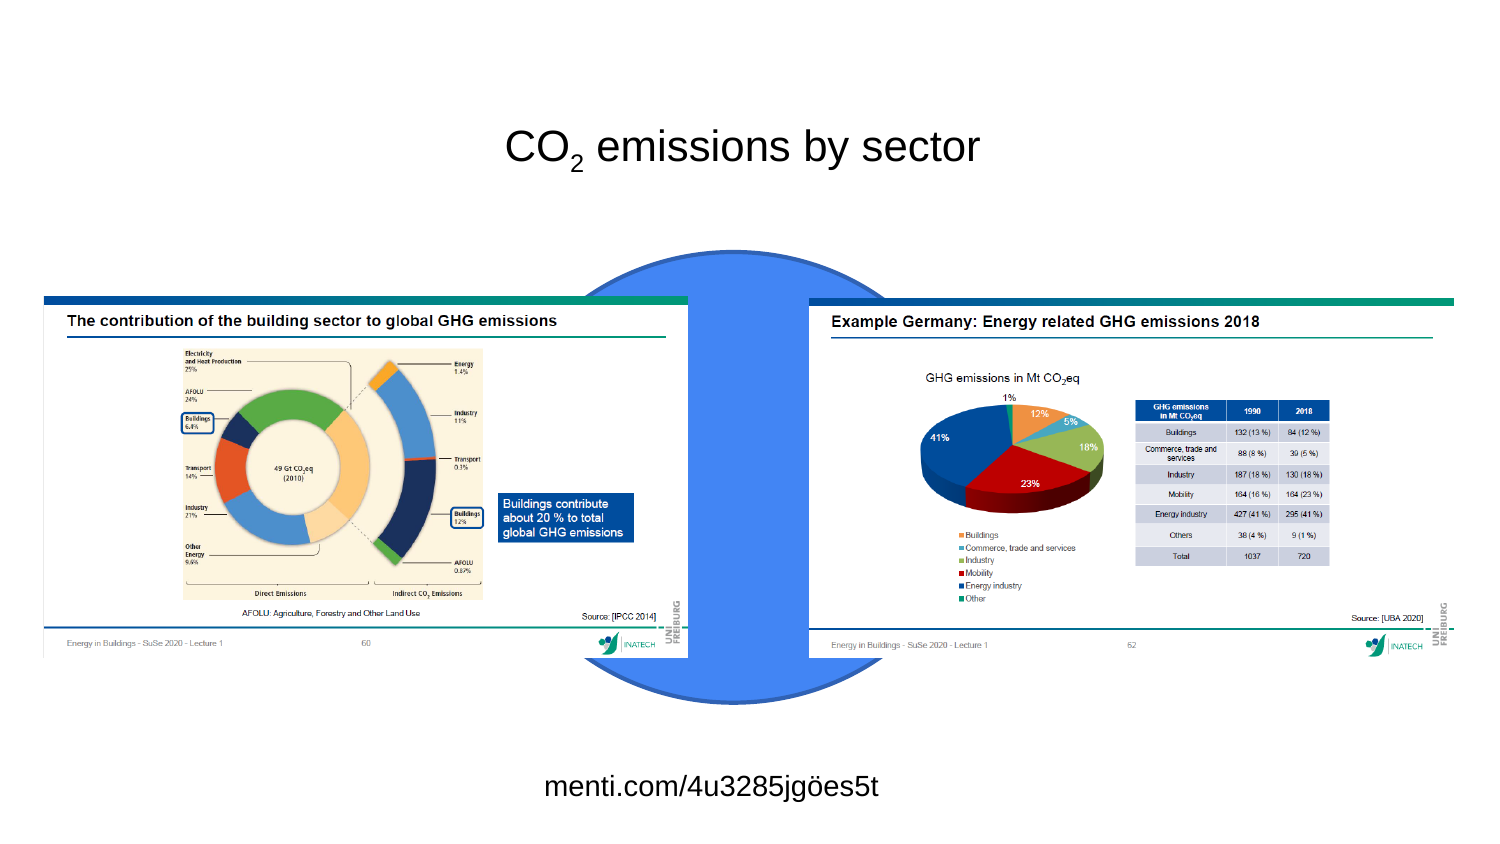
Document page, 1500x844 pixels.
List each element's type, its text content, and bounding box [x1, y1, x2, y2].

picture [42, 296, 688, 659]
picture [808, 296, 1454, 659]
text_box [586, 249, 881, 705]
text_box CO2 emissions by sector [489, 102, 1046, 193]
text_box menti.com/4u3285jgöes5t [529, 759, 918, 810]
